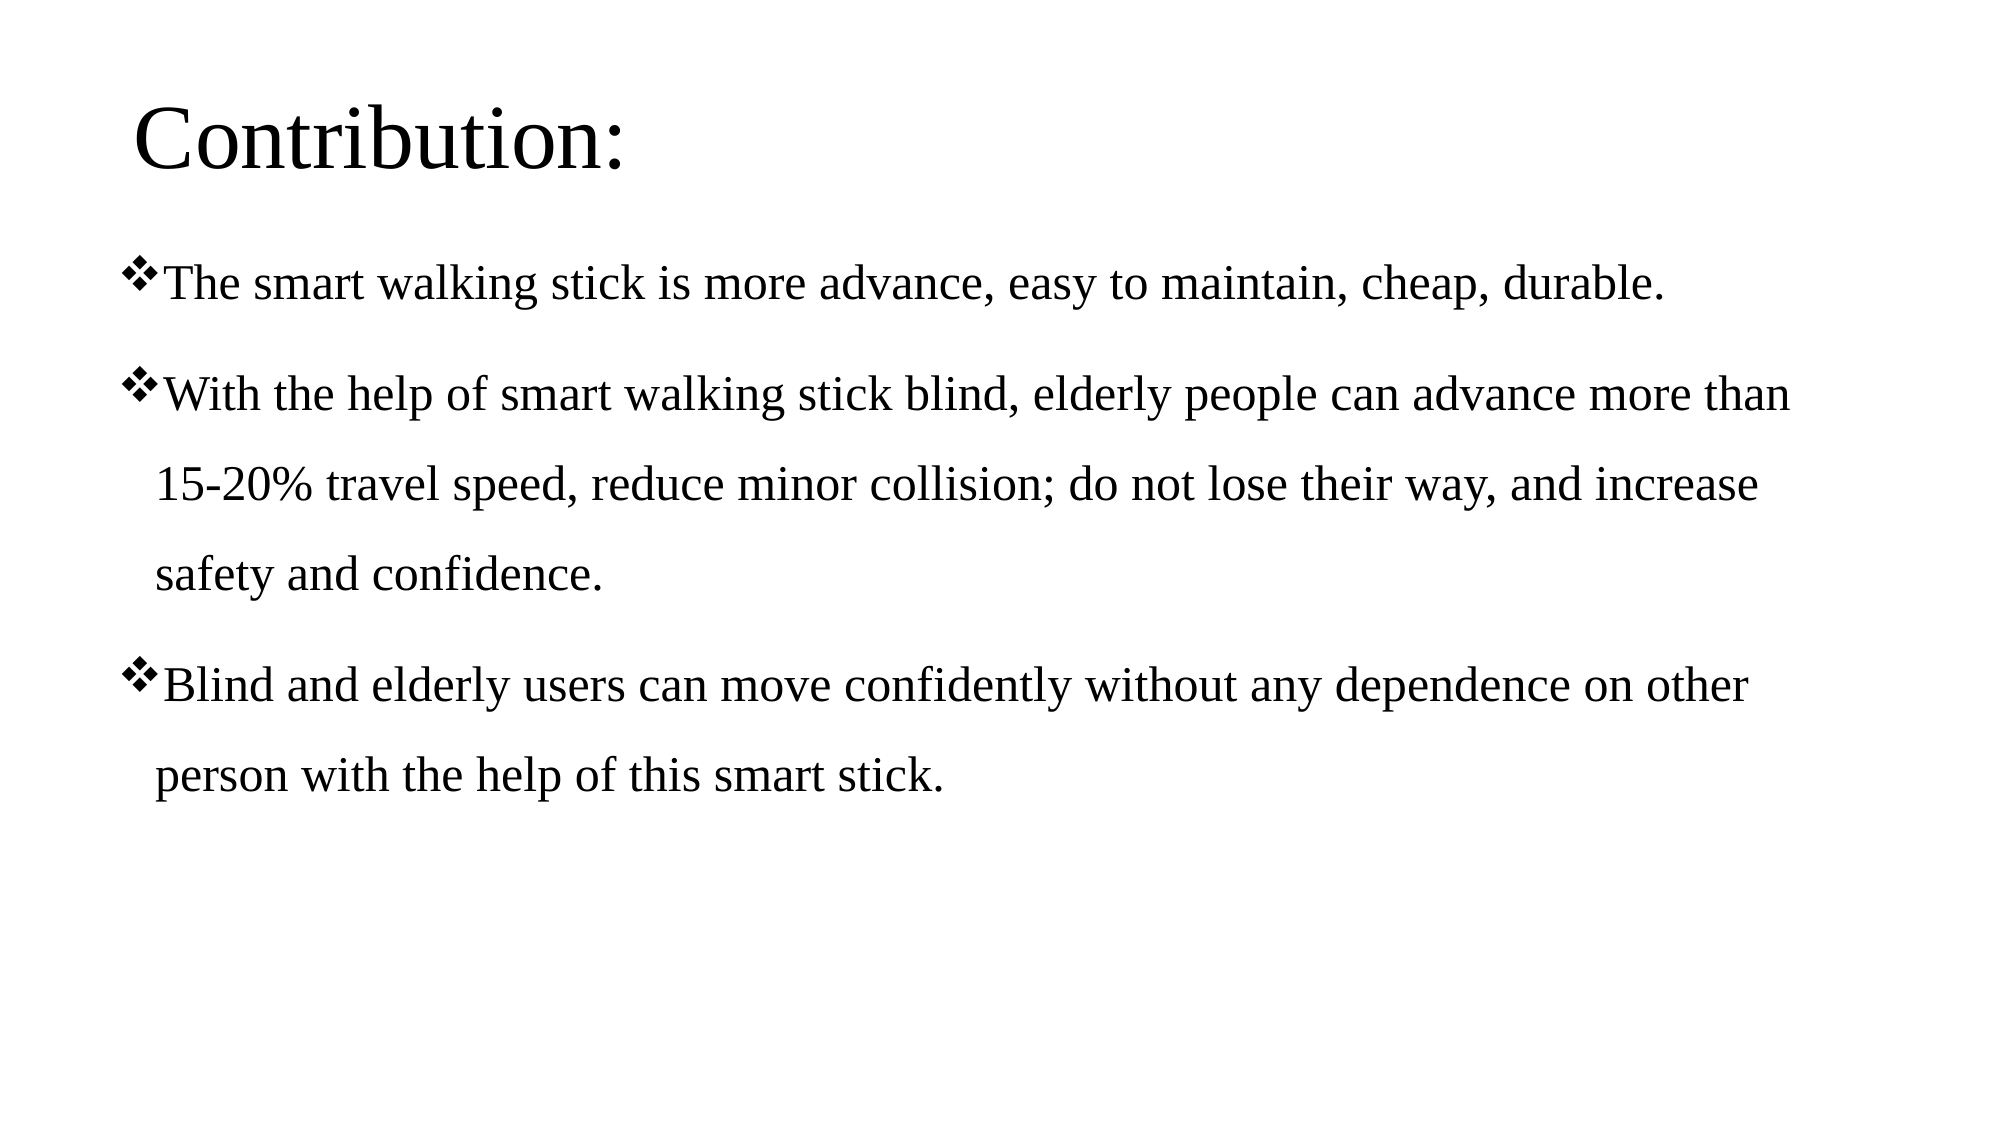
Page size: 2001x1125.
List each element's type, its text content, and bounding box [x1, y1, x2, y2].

title Contribution: [119, 0, 1863, 211]
list The smart walking stick is more advance, easy to maintain, cheap, durable. With the help of smart walking stick blind, elderly people can advance more than 15-20% travel speed, reduce minor collision; do not lose their way, and increase safety and confidence. Blind and elderly users can move confidently without any dependence on other person with the help of this smart stick. [102, 211, 1863, 1014]
